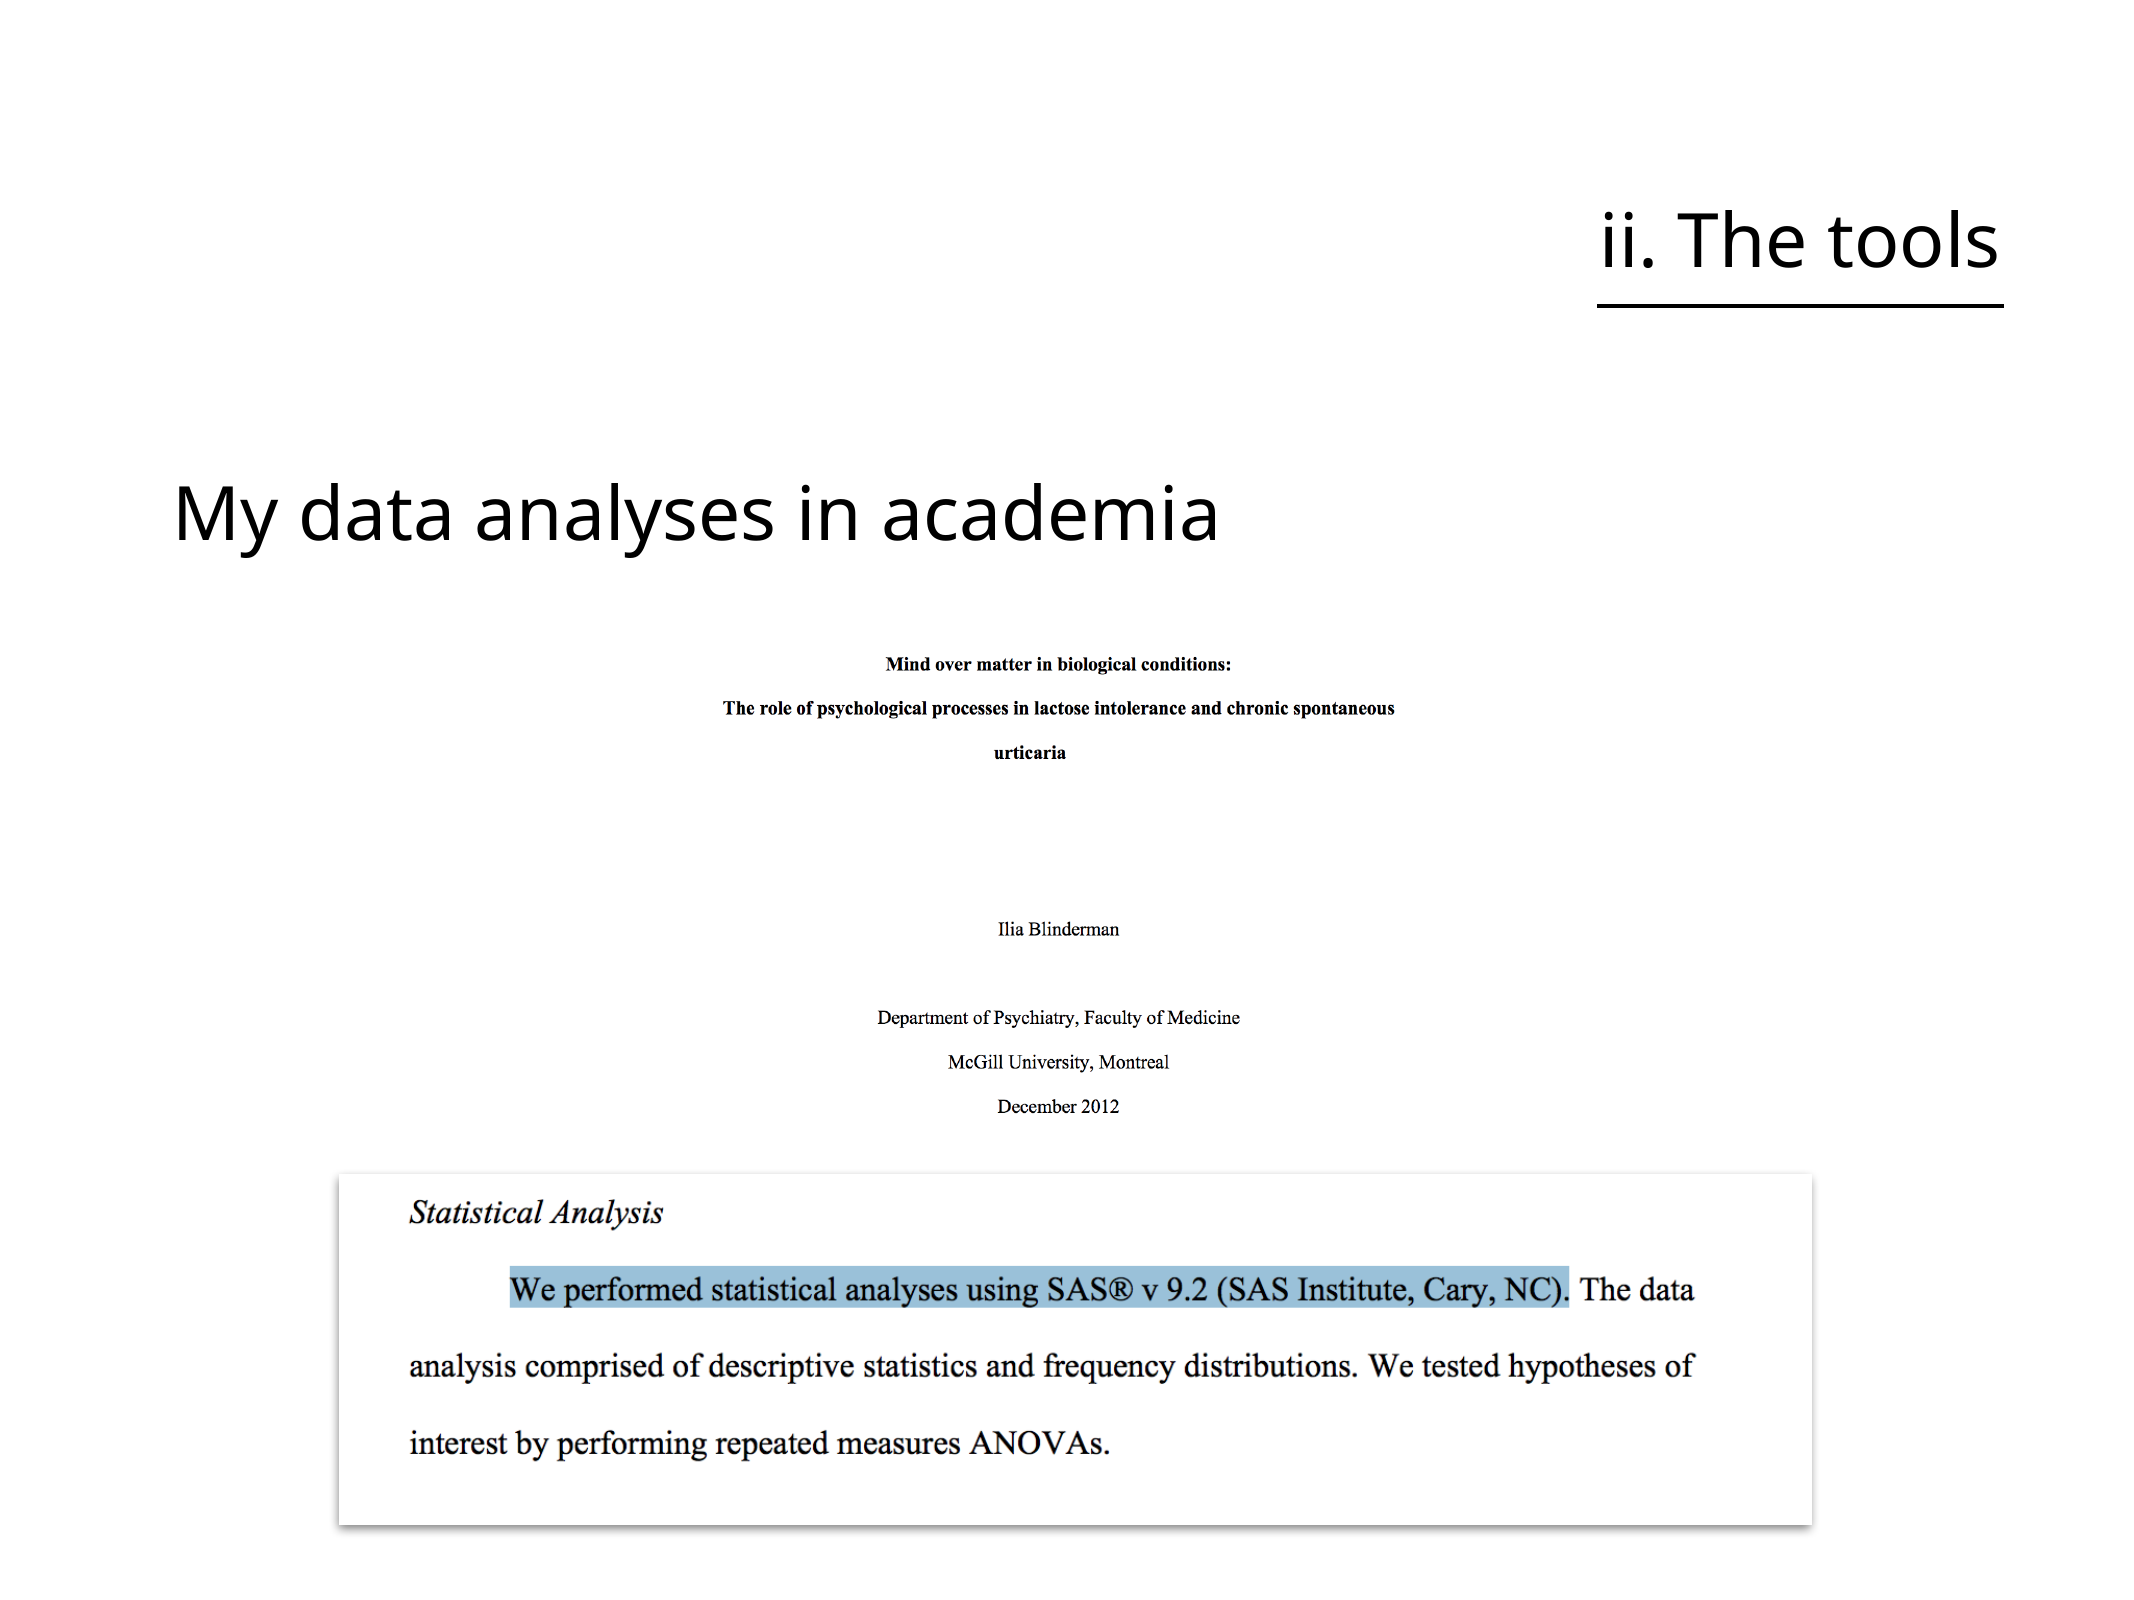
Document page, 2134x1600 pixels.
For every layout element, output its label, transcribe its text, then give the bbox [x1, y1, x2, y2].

picture [338, 598, 1813, 1525]
text_box ii. The tools [1591, 184, 2010, 291]
text_box My data analyses in academia [164, 457, 1231, 565]
